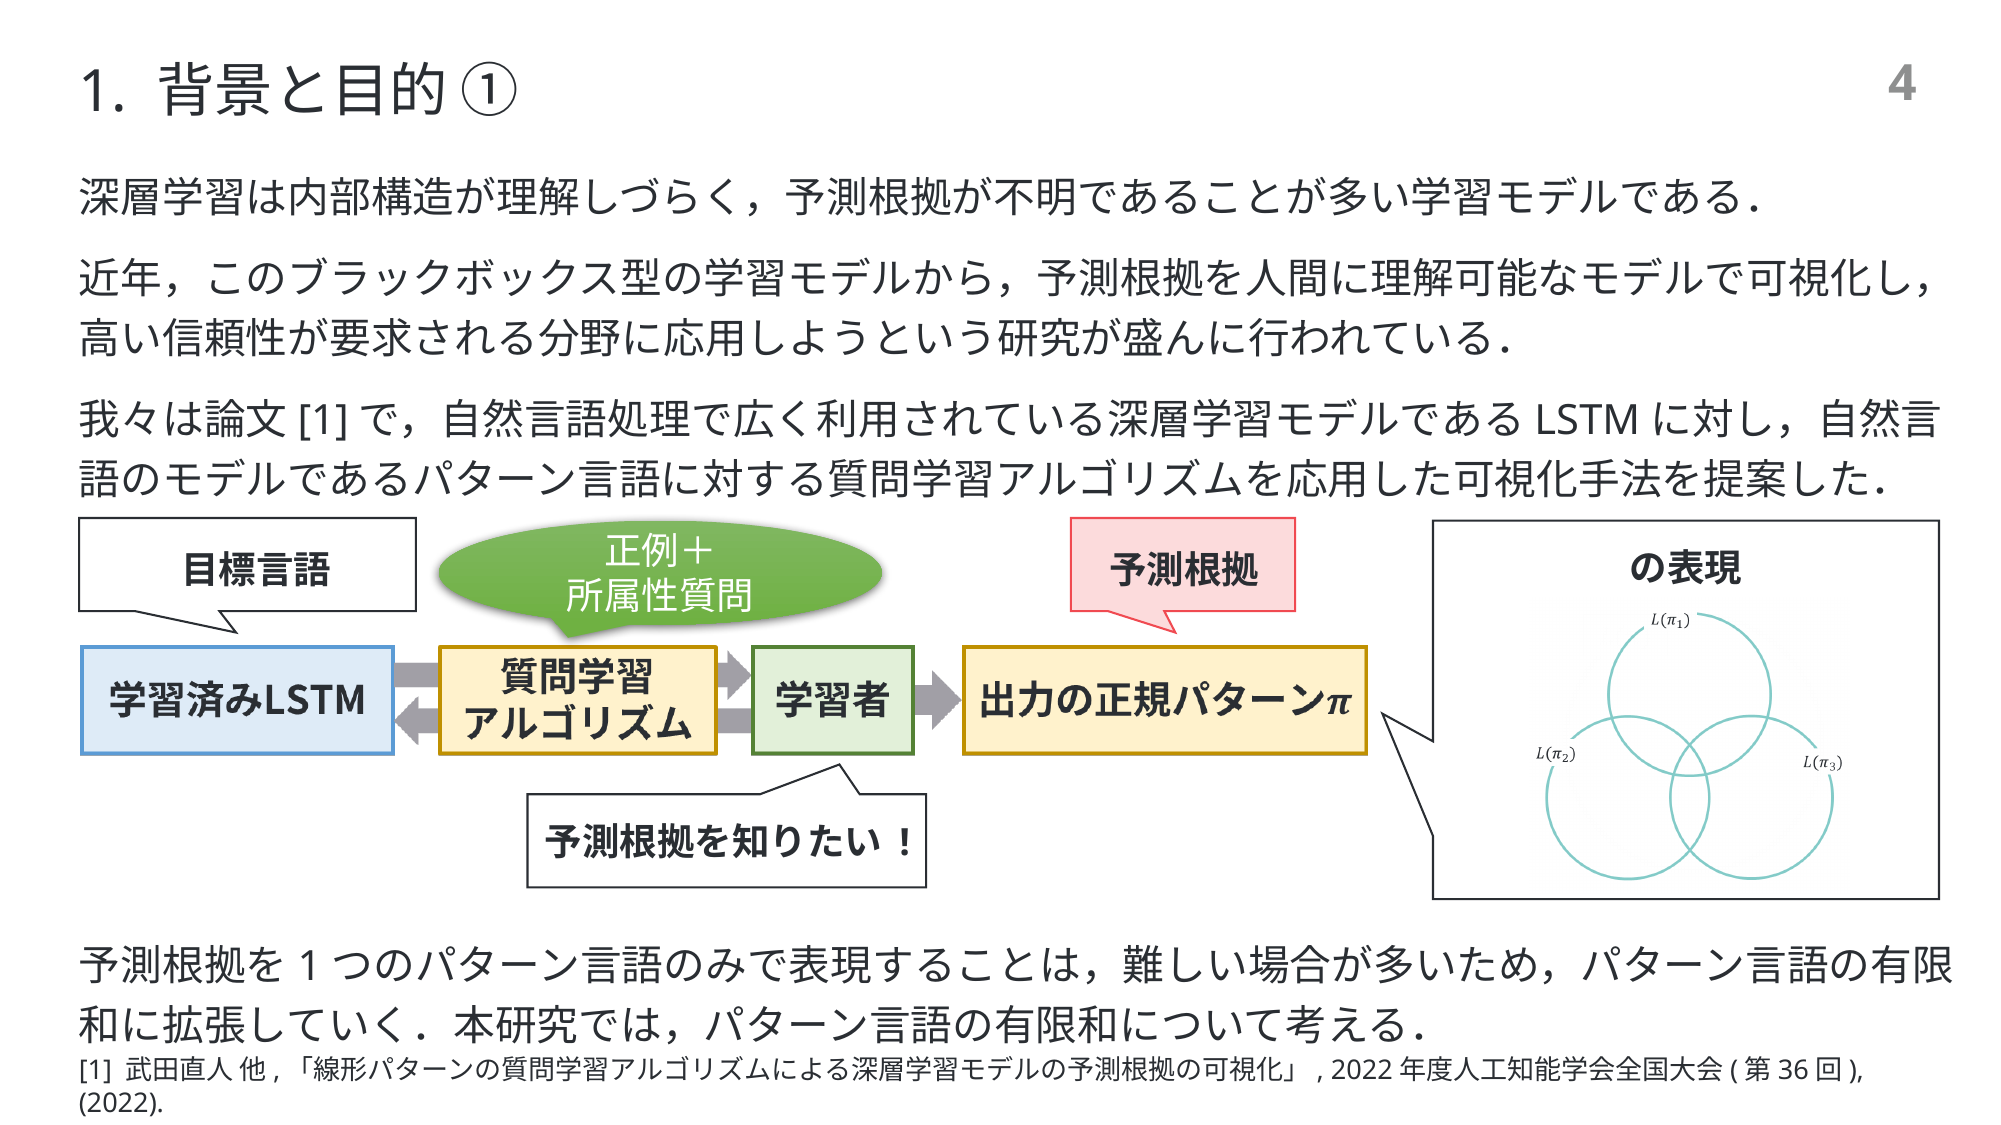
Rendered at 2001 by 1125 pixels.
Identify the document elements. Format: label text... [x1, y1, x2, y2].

picture [1529, 597, 1851, 894]
text_box [1069, 516, 1297, 635]
text_box [78, 516, 417, 635]
slide_number 4 [1850, 42, 1954, 132]
list 深層学習は内部構造が理解しづらく，予測根拠が不明であることが多い学習モデルである． 近年，このブラックボックス型の学習モデルから，予測根拠を人間に理解可能なモデルで可視化し，高い信頼性が要求される分野に応用しようという研究が盛んに行われている． 我々は論文[1]で，自然言語処理で広く利用されている深層学習モデルであるLSTMに対し，自然言語のモデルであるパターン言語に対する質問学習アルゴリズムを応用した可視化手法を提案した． 予測根拠を1つのパターン言語のみで表現することは，難しい場合が多いため，パターン言語の有限和に拡張していく．本研究では，パターン言語の有限和について考える． [78, 160, 1954, 1053]
text_box [1380, 519, 1941, 901]
text_box 予測根拠 [1094, 533, 1275, 598]
text_box 正例＋ 所属性質問 [438, 520, 882, 638]
text_box 予測根拠を知りたい ! [529, 810, 925, 871]
title 1. 背景と目的 ① [78, 42, 1850, 132]
text_box [1] 武田直人 他,「線形パターンの質問学習アルゴリズムによる深層学習モデルの予測根拠の可視化」, 2022年度人工知能学会全国大会(第36回), (2022). [78, 1052, 1916, 1118]
picture [80, 640, 1368, 770]
text_box [526, 770, 928, 889]
